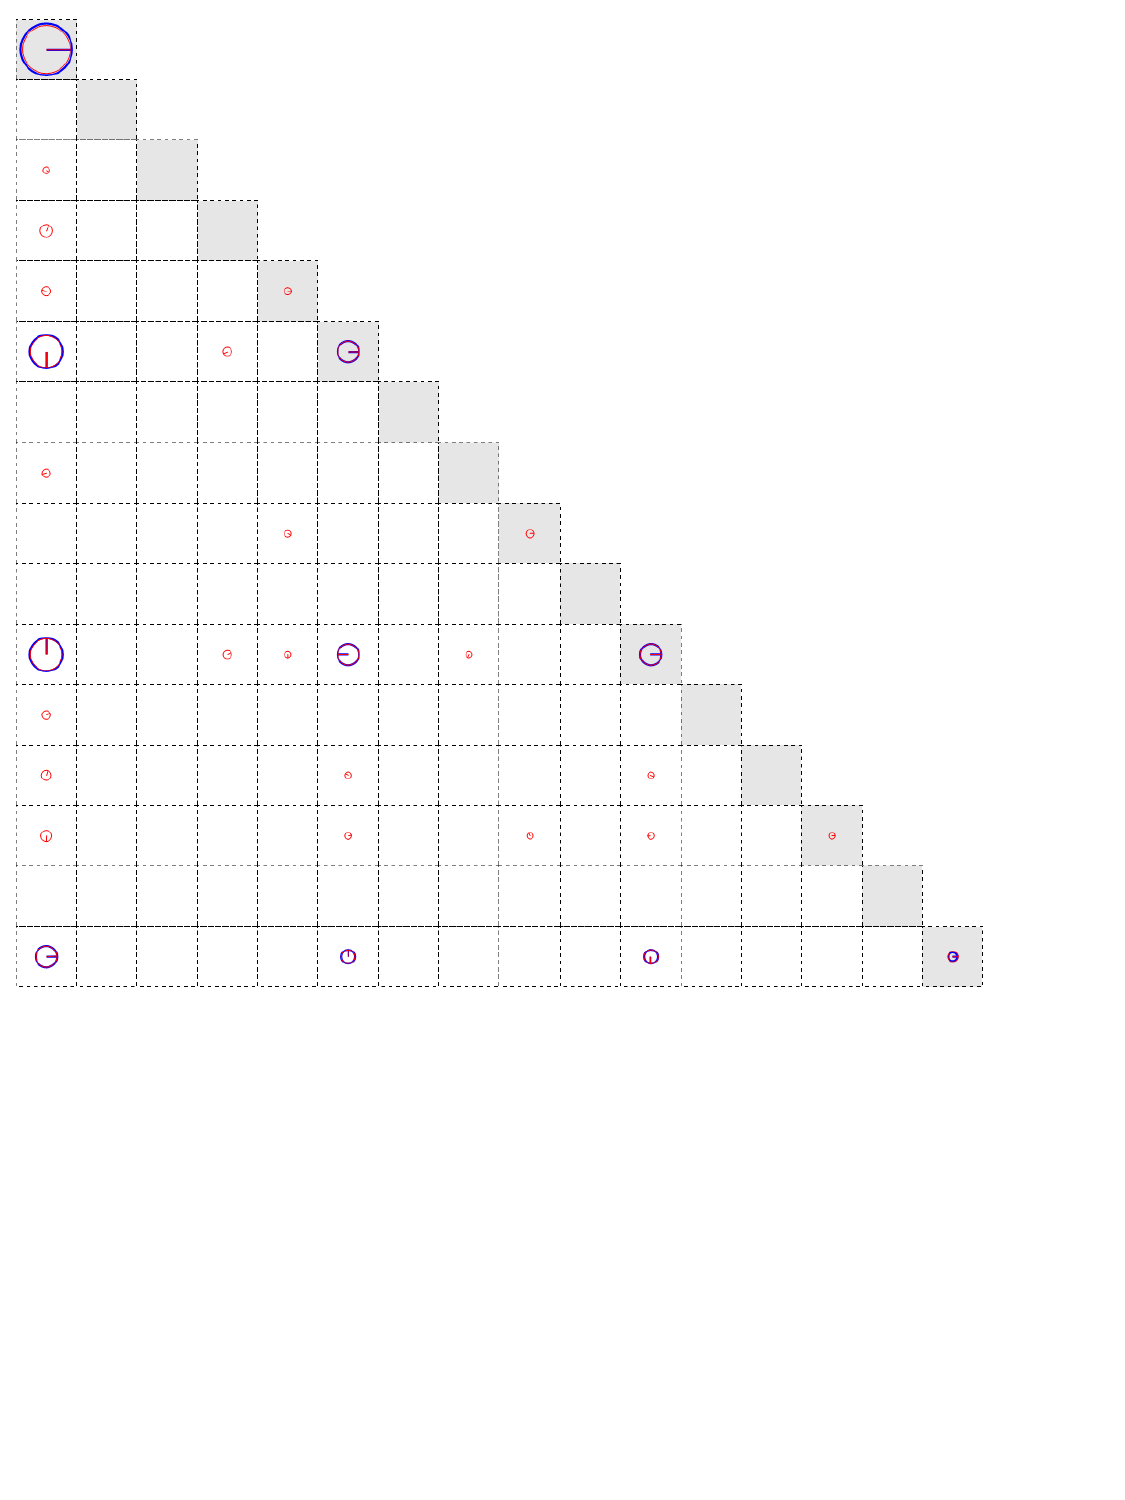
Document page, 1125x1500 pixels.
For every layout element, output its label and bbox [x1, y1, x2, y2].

picture [0, 0, 1003, 1006]
